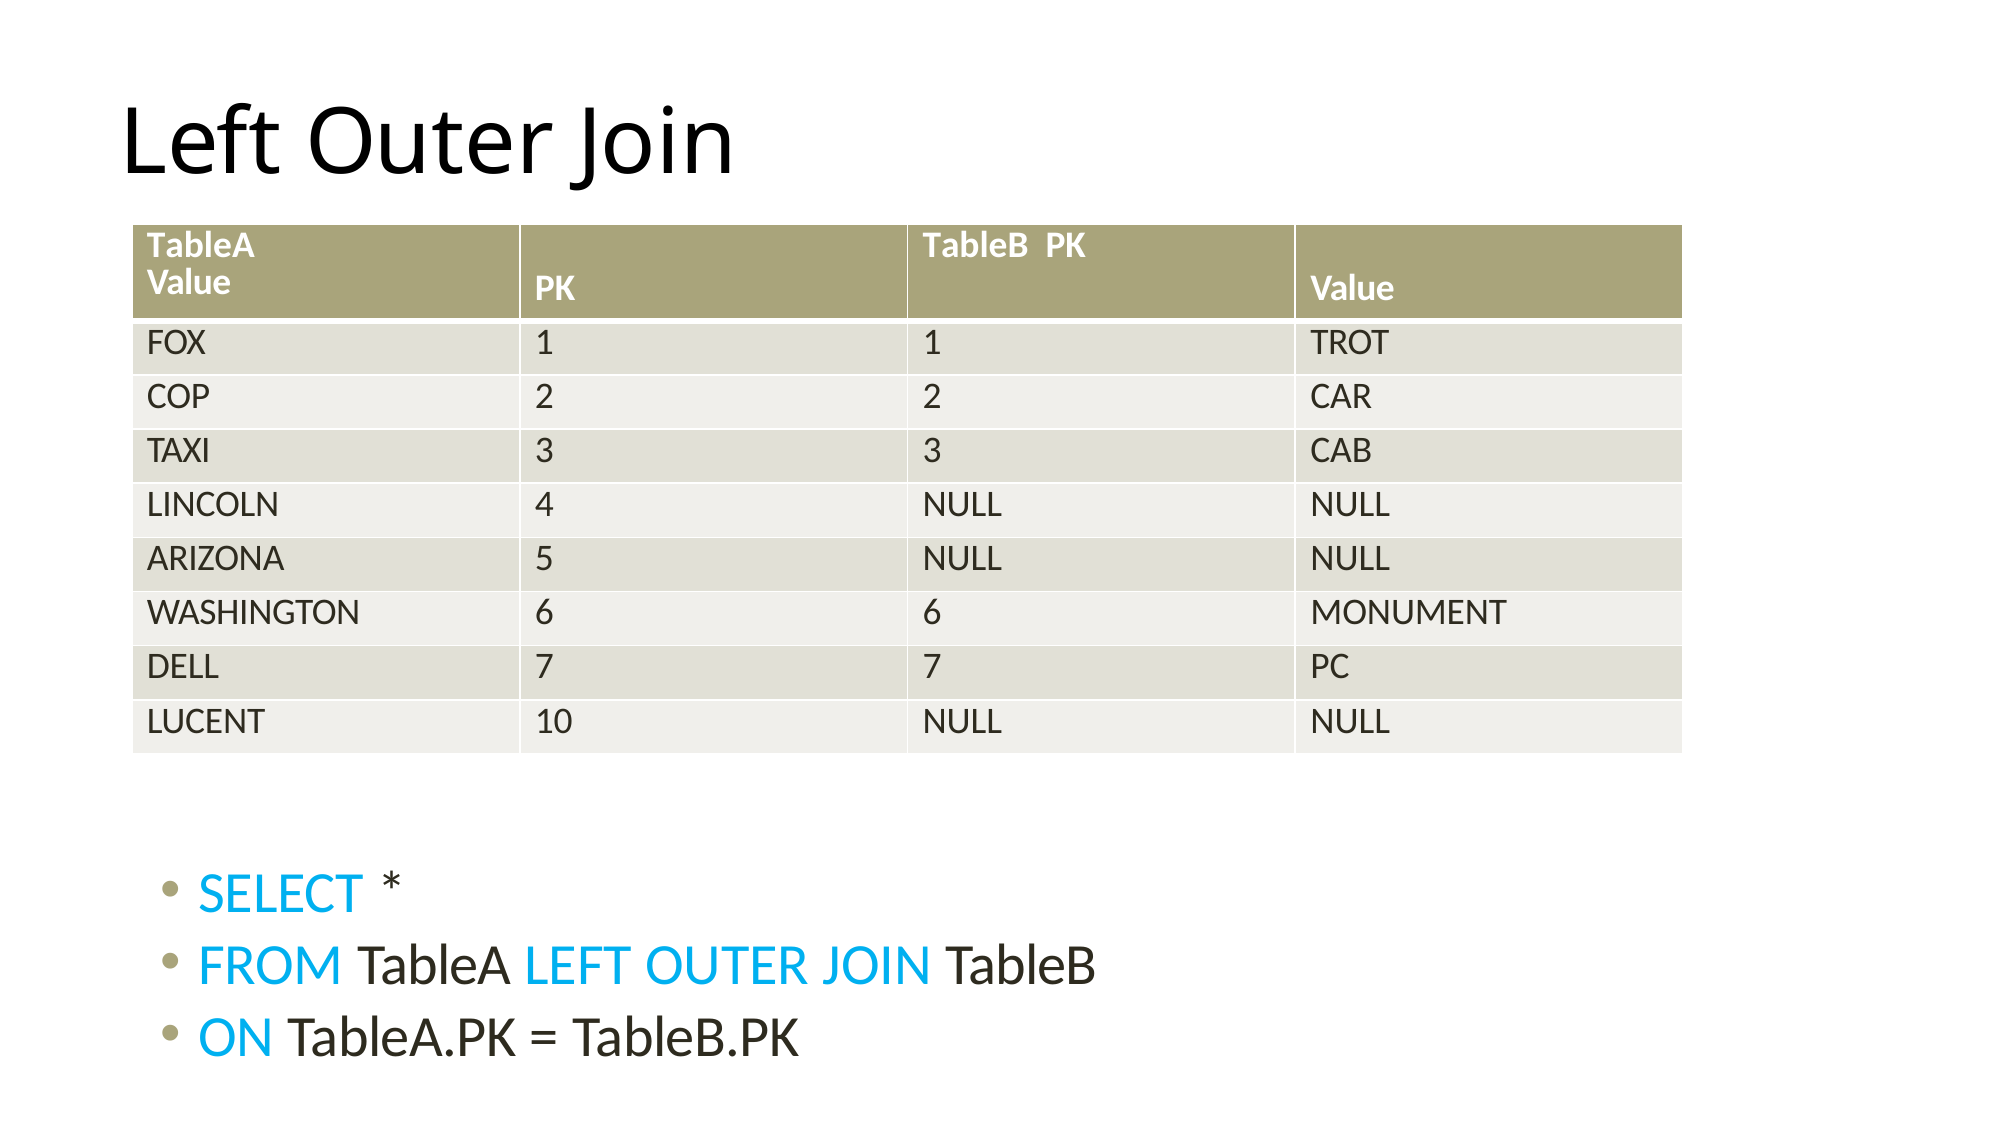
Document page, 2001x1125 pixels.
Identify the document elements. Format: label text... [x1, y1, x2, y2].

table_cell 1 [908, 324, 1294, 374]
table_cell LINCOLN [133, 484, 519, 537]
table_cell 3 [908, 430, 1294, 482]
table_cell MONUMENT [1296, 592, 1682, 645]
table_cell 4 [521, 484, 907, 537]
table_cell 6 [908, 592, 1294, 645]
table_cell NULL [1296, 484, 1682, 537]
table_cell 2 [908, 376, 1294, 428]
table_cell COP [133, 376, 519, 428]
table_cell NULL [908, 701, 1294, 753]
table_cell 7 [521, 646, 907, 699]
table_cell 3 [521, 430, 907, 482]
table_cell 2 [521, 376, 907, 428]
table_header TableA Value [133, 225, 519, 318]
table_cell 7 [908, 646, 1294, 699]
table_cell 5 [521, 538, 907, 591]
table_header TableB PK [908, 225, 1294, 318]
table_header PK [521, 225, 907, 318]
table_cell 6 [521, 592, 907, 645]
table_cell NULL [908, 538, 1294, 591]
title Left Outer Join [117, 41, 878, 232]
table_cell PC [1296, 646, 1682, 699]
table_header Value [1296, 225, 1682, 318]
text_box SELECT * FROM TableA LEFT OUTER JOIN TableB ON TableA.PK = TableB.PK [158, 851, 1726, 1068]
table_cell WASHINGTON [133, 592, 519, 645]
table_cell LUCENT [133, 701, 519, 753]
table_cell NULL [1296, 538, 1682, 591]
table_cell NULL [1296, 701, 1682, 753]
table_cell NULL [908, 484, 1294, 537]
table_cell 10 [521, 701, 907, 753]
table_cell CAB [1296, 430, 1682, 482]
table_cell TROT [1296, 324, 1682, 374]
table_cell 1 [521, 324, 907, 374]
table_cell FOX [133, 324, 519, 374]
table_cell DELL [133, 646, 519, 699]
table_cell CAR [1296, 376, 1682, 428]
table_cell ARIZONA [133, 538, 519, 591]
table_cell TAXI [133, 430, 519, 482]
